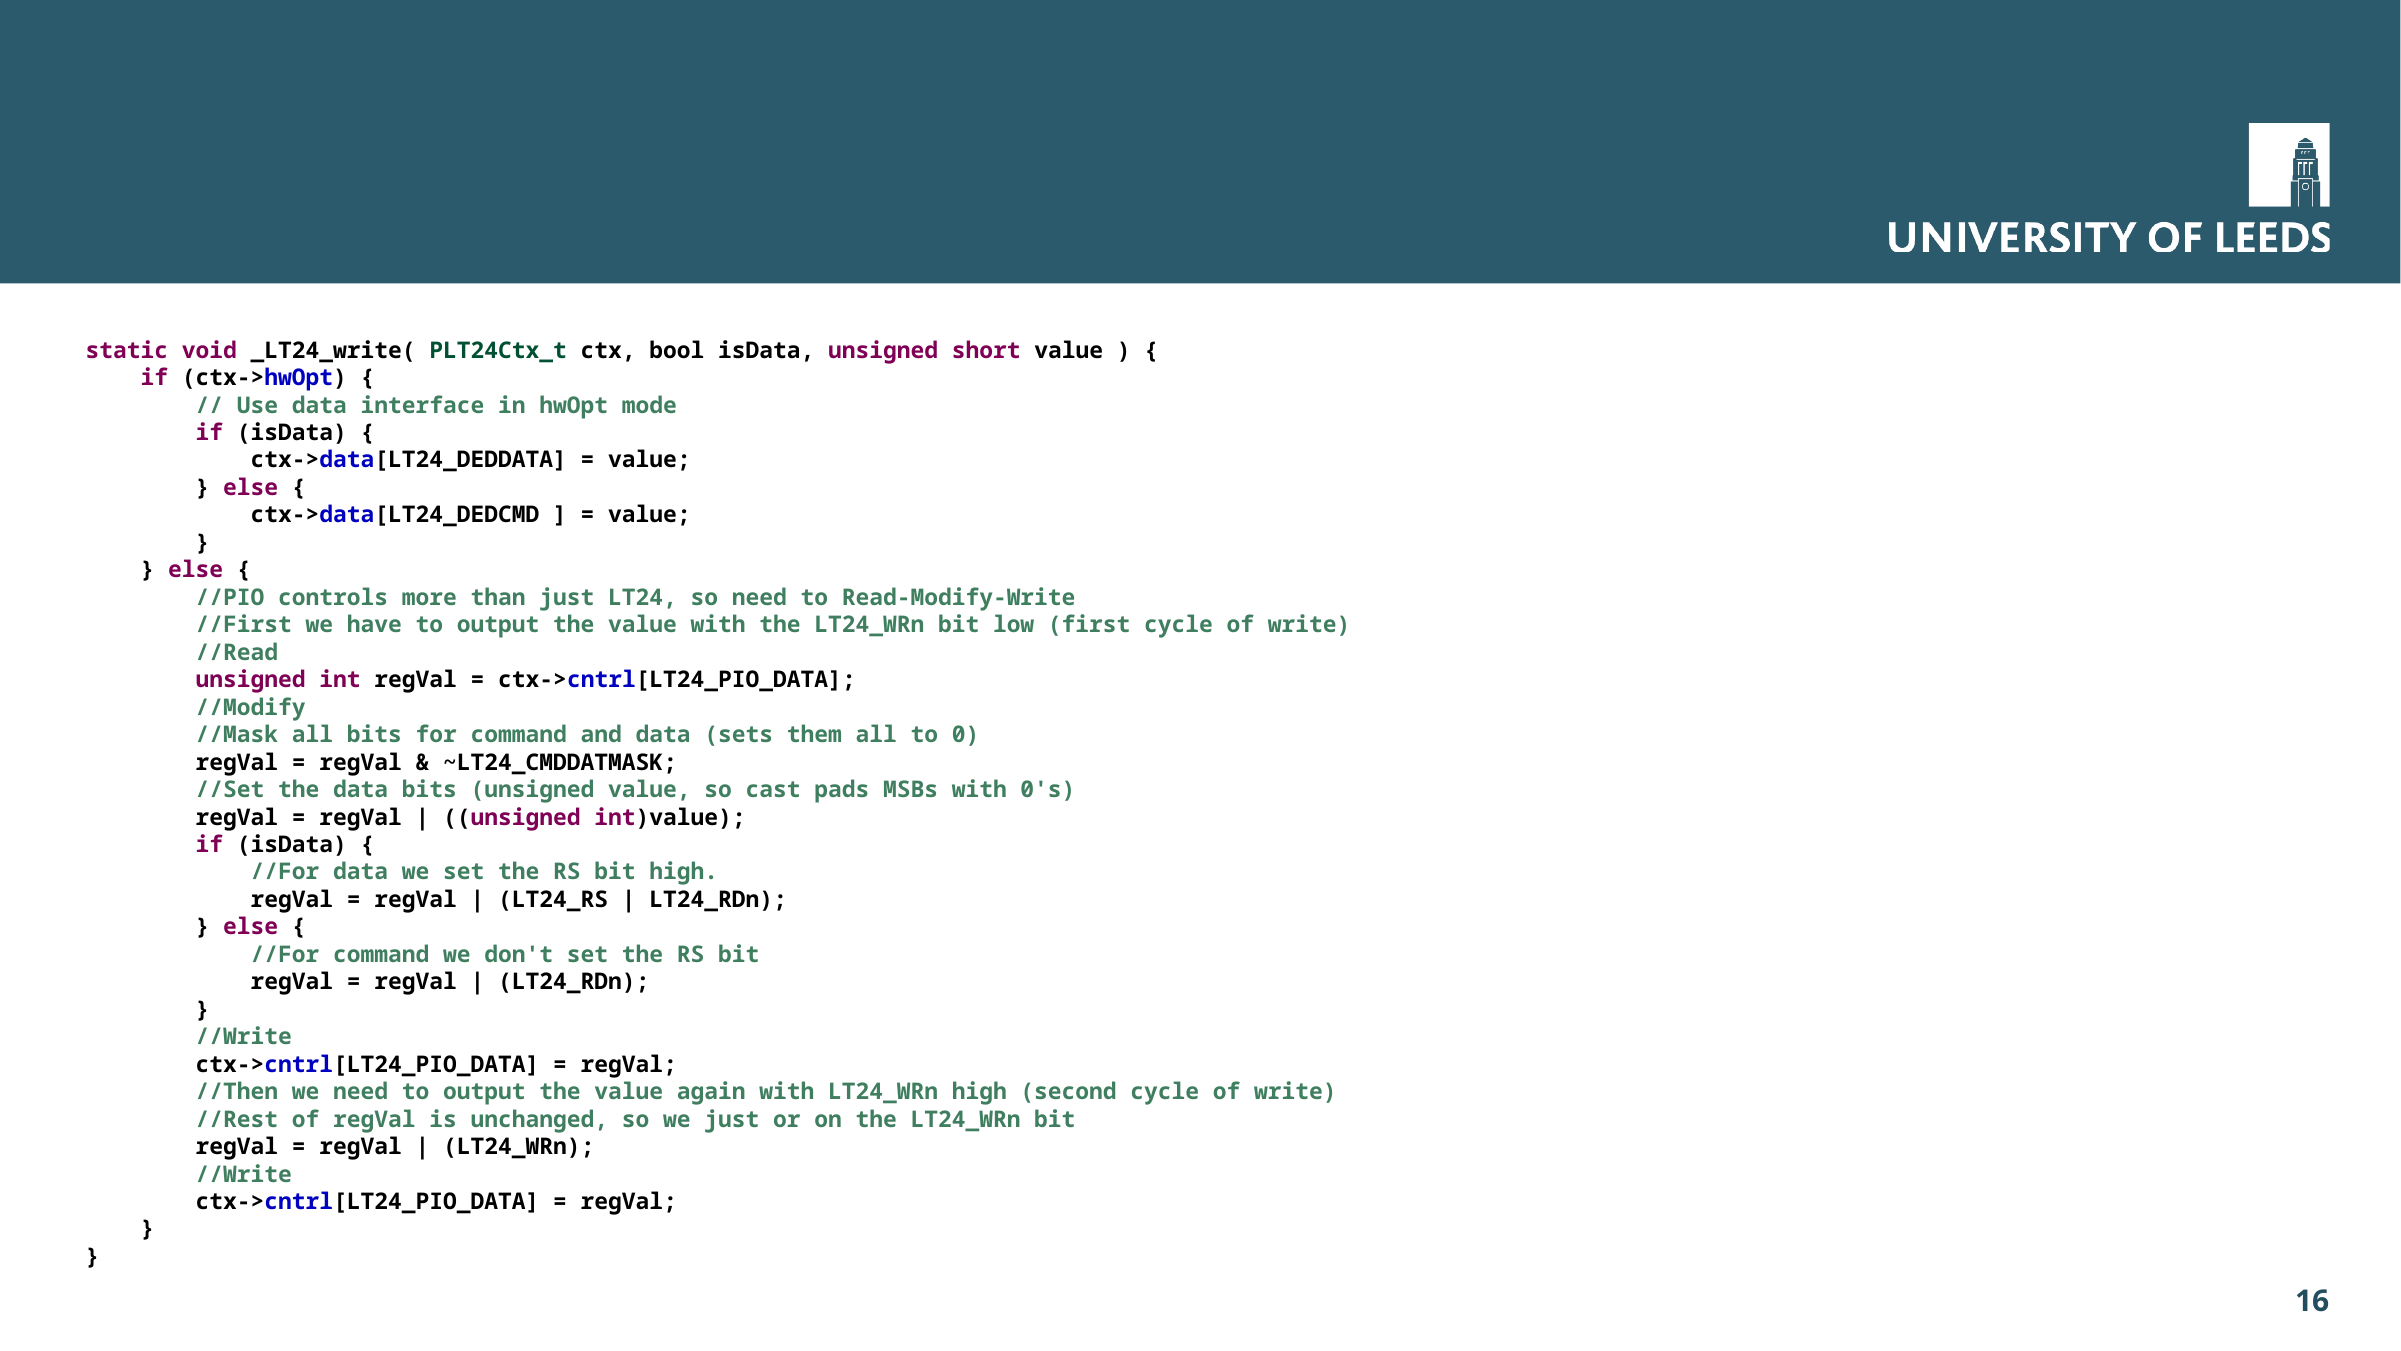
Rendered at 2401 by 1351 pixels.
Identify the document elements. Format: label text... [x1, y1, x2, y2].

list static void _LT24_write( PLT24Ctx_t ctx, bool isData, unsigned short value ) { if (ctx->hwOpt) { // Use data interface in hwOpt mode if (isData) { ctx->data[LT24_DEDDATA] = value; } else { ctx->data[LT24_DEDCMD ] = value; } } else { //PIO controls more than just LT24, so need to Read-Modify-Write //First we have to output the value with the LT24_WRn bit low (first cycle of write) //Read unsigned int regVal = ctx->cntrl[LT24_PIO_DATA]; //Modify //Mask all bits for command and data (sets them all to 0) regVal = regVal & ~LT24_CMDDATMASK; //Set the data bits (unsigned value, so cast pads MSBs with 0's) regVal = regVal | ((unsigned int)value); if (isData) { //For data we set the RS bit high. regVal = regVal | (LT24_RS | LT24_RDn); } else { //For command we don't set the RS bit regVal = regVal | (LT24_RDn); } //Write ctx->cntrl[LT24_PIO_DATA] = regVal; //Then we need to output the value again with LT24_WRn high (second cycle of write) //Rest of regVal is unchanged, so we just or on the LT24_WRn bit regVal = regVal | (LT24_WRn); //Write ctx->cntrl[LT24_PIO_DATA] = regVal; } } [70, 327, 2329, 1230]
